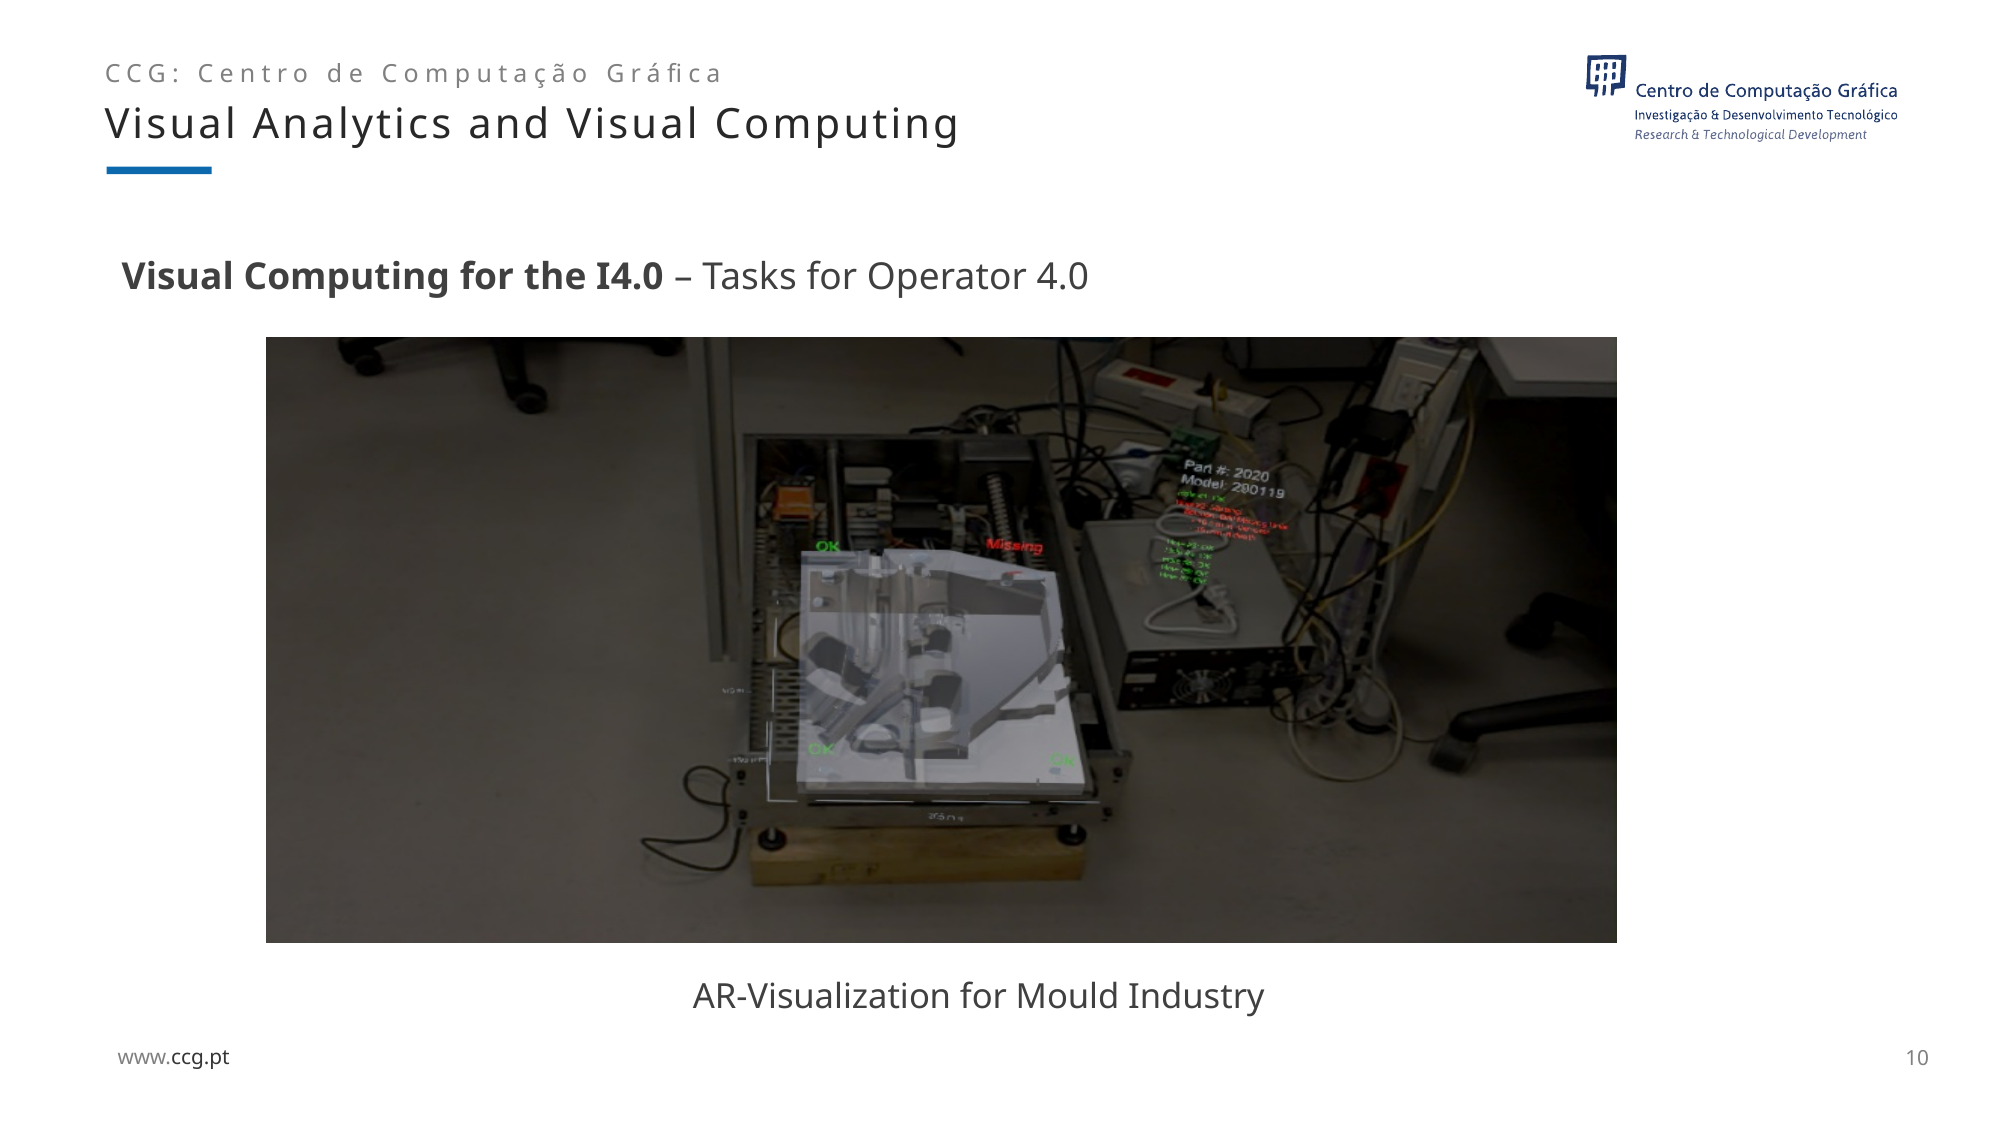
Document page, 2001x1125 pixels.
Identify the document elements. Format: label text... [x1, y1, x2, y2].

list AR-Visualization for Mould Industry [677, 971, 1281, 1056]
picture [266, 337, 1617, 943]
slide_number 10 [1881, 1026, 1953, 1091]
title Visual Computing for the I4.0 – Tasks for Operator 4.0 [106, 249, 1882, 305]
list Visual Analytics and Visual Computing [104, 102, 1538, 153]
